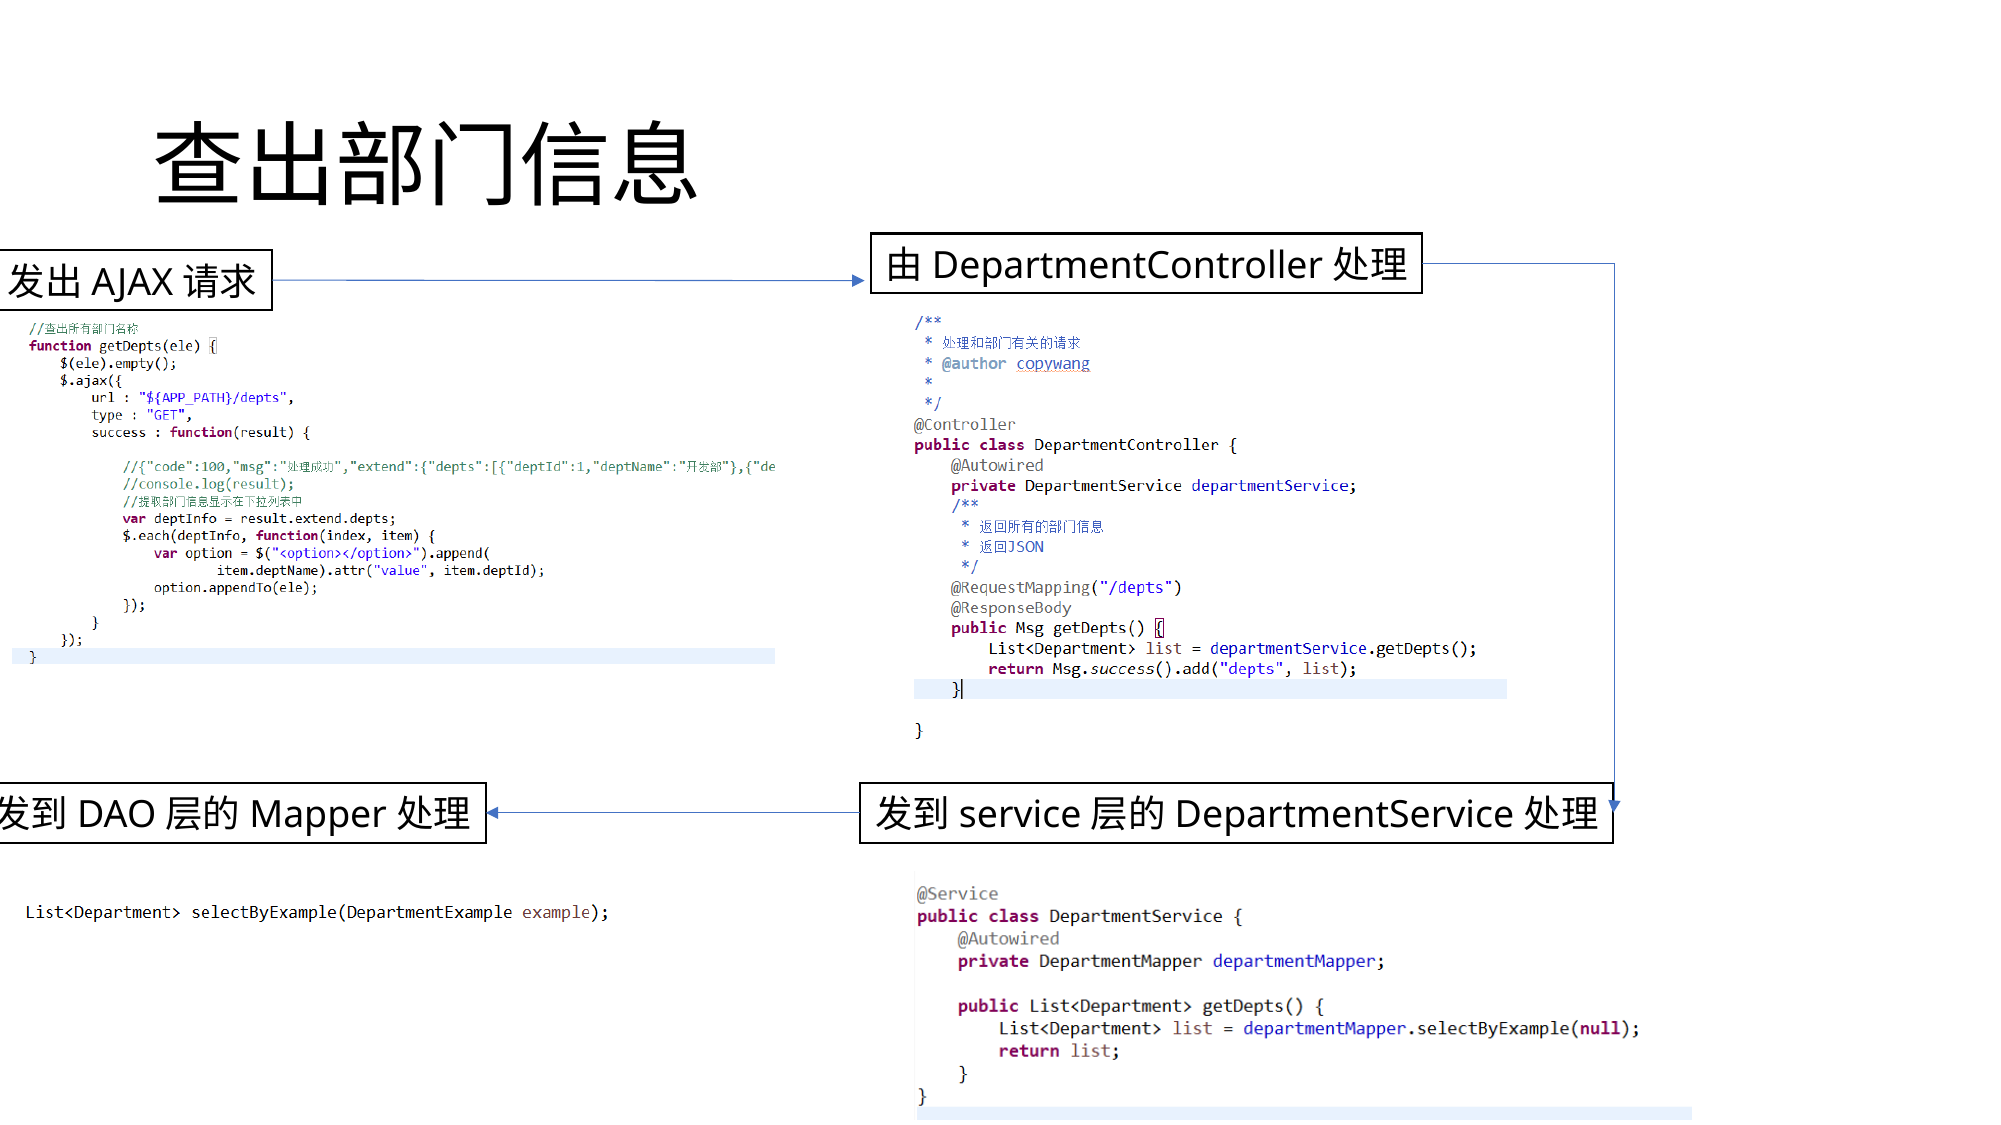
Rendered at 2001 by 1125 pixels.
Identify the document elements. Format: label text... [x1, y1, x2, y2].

picture [12, 891, 627, 935]
text_box 由DepartmentController处理 [870, 232, 1423, 294]
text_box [1394, 263, 1576, 814]
picture [12, 310, 775, 664]
title 查出部门信息 [137, 59, 1863, 278]
text_box 发出AJAX请求 [0, 249, 273, 311]
text_box 发到DAO层的Mapper处理 [0, 782, 487, 844]
picture [914, 310, 1394, 744]
picture [914, 870, 1692, 1120]
text_box 发到service层的DepartmentService处理 [859, 782, 1614, 844]
